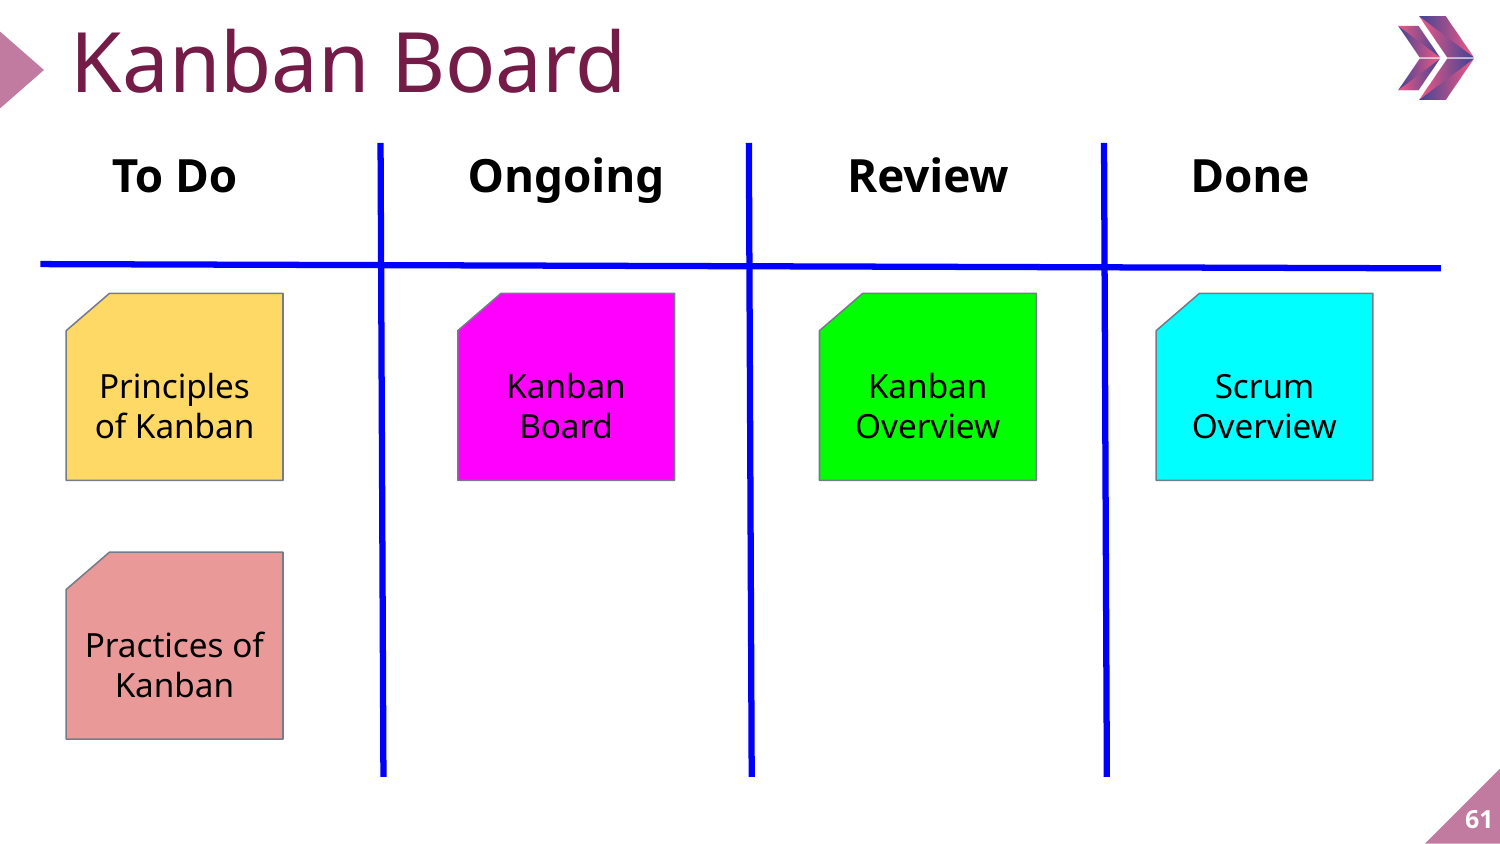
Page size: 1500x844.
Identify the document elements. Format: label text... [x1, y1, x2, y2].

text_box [1103, 142, 1108, 778]
text_box Principles of Kanban [66, 293, 283, 481]
slide_number 61 [1418, 760, 1494, 838]
text_box Practices of Kanban [66, 552, 283, 740]
text_box Review [795, 131, 1061, 195]
text_box Scrum Overview [1156, 293, 1373, 481]
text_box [40, 263, 375, 269]
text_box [1112, 263, 1442, 269]
picture [1398, 16, 1474, 100]
text_box Kanban Overview [819, 293, 1037, 481]
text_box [748, 142, 752, 778]
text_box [756, 263, 1098, 269]
text_box To Do [41, 131, 308, 195]
text_box Ongoing [433, 131, 699, 195]
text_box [388, 263, 743, 269]
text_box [380, 142, 384, 778]
text_box Done [1117, 131, 1383, 195]
text_box Kanban Board [70, 28, 1451, 132]
text_box Kanban Board [457, 293, 675, 481]
